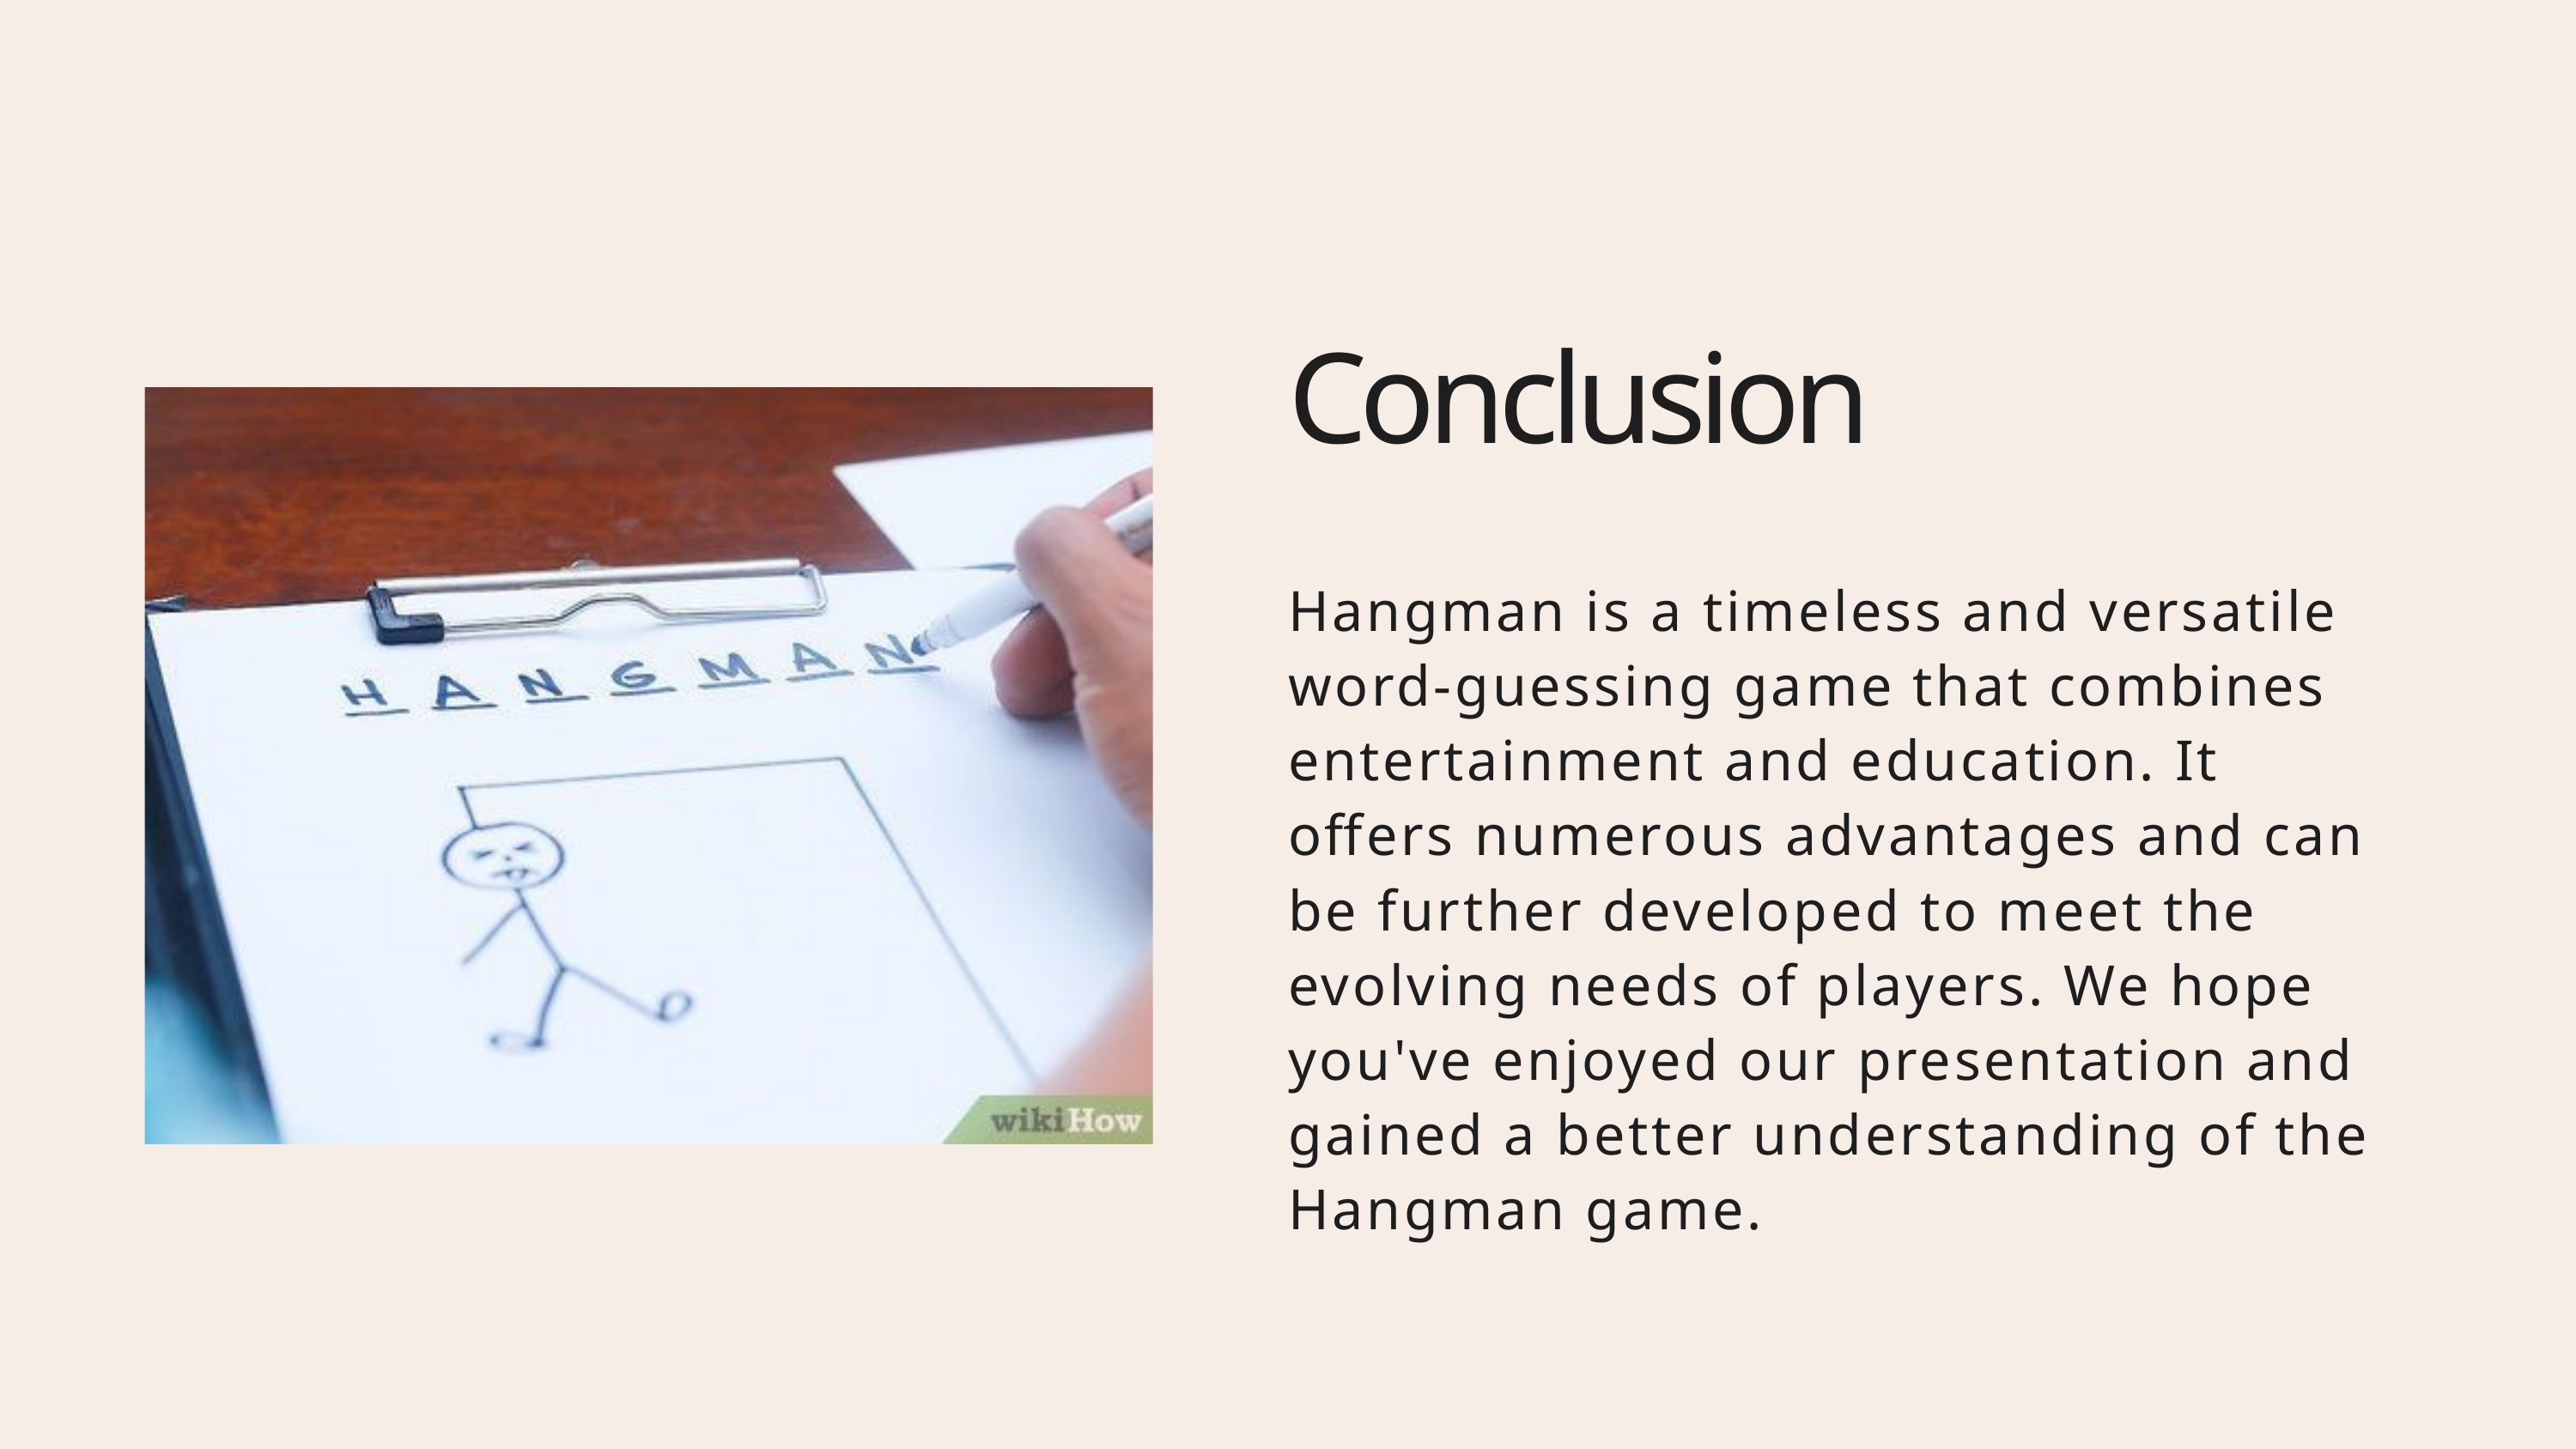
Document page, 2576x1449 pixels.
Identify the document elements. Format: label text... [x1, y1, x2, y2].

text_box Conclusion [1287, 297, 2374, 469]
text_box Hangman is a timeless and versatile word-guessing game that combines entertainment and education. It offers numerous advantages and can be further developed to meet the evolving needs of players. We hope you've enjoyed our presentation and gained a better understanding of the Hangman game. [1287, 567, 2374, 1241]
text_box [144, 387, 1153, 1144]
